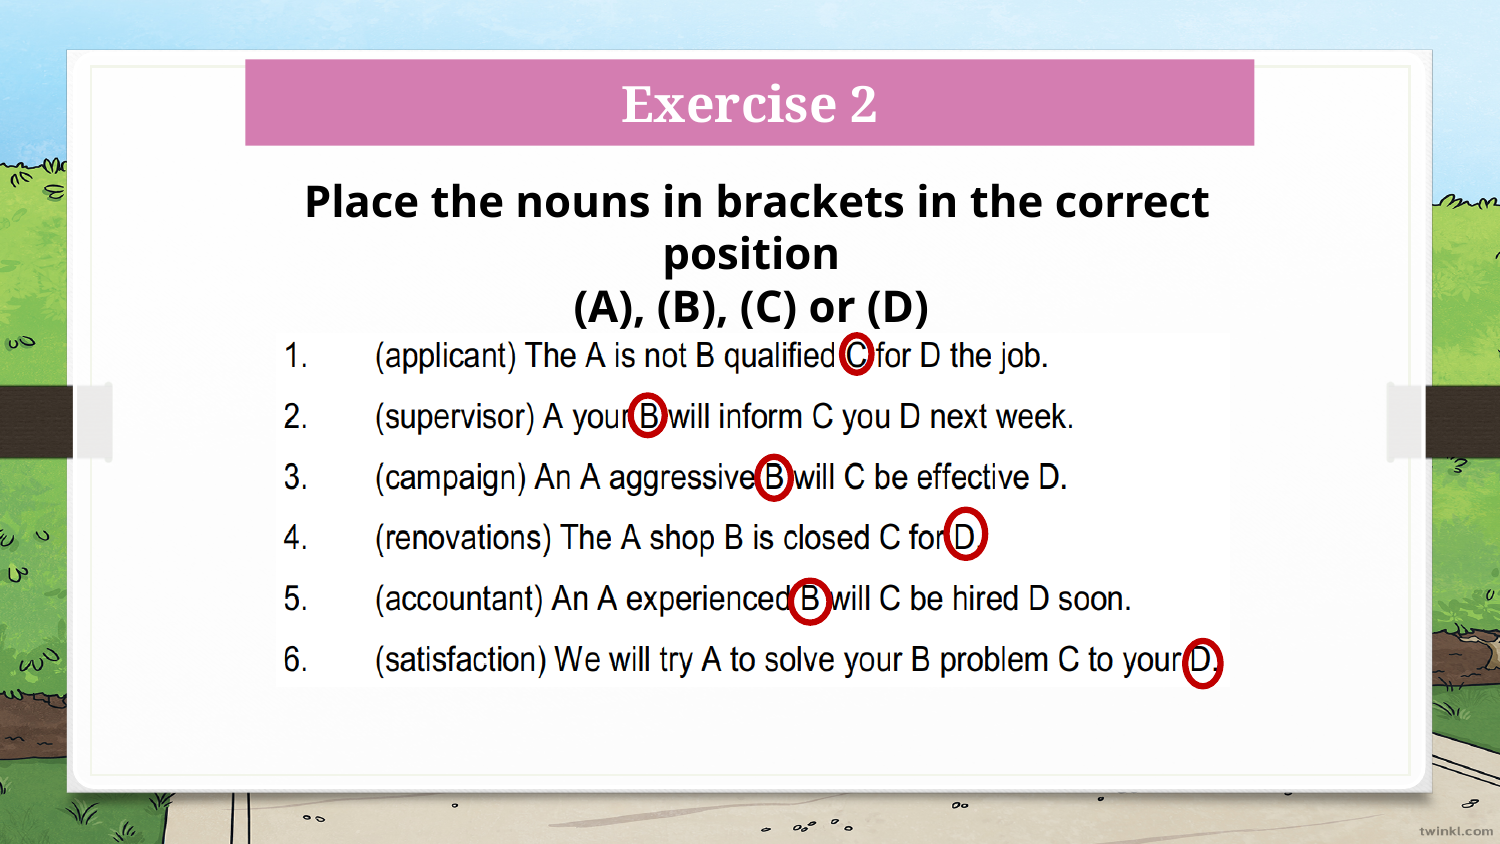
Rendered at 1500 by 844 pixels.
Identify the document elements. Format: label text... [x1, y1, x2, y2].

picture [0, 0, 1500, 844]
text_box Exercise 2 [244, 58, 1256, 147]
text_box Place the nouns in brackets in the correct position (A), (B), (C) or (D) [276, 166, 1239, 339]
